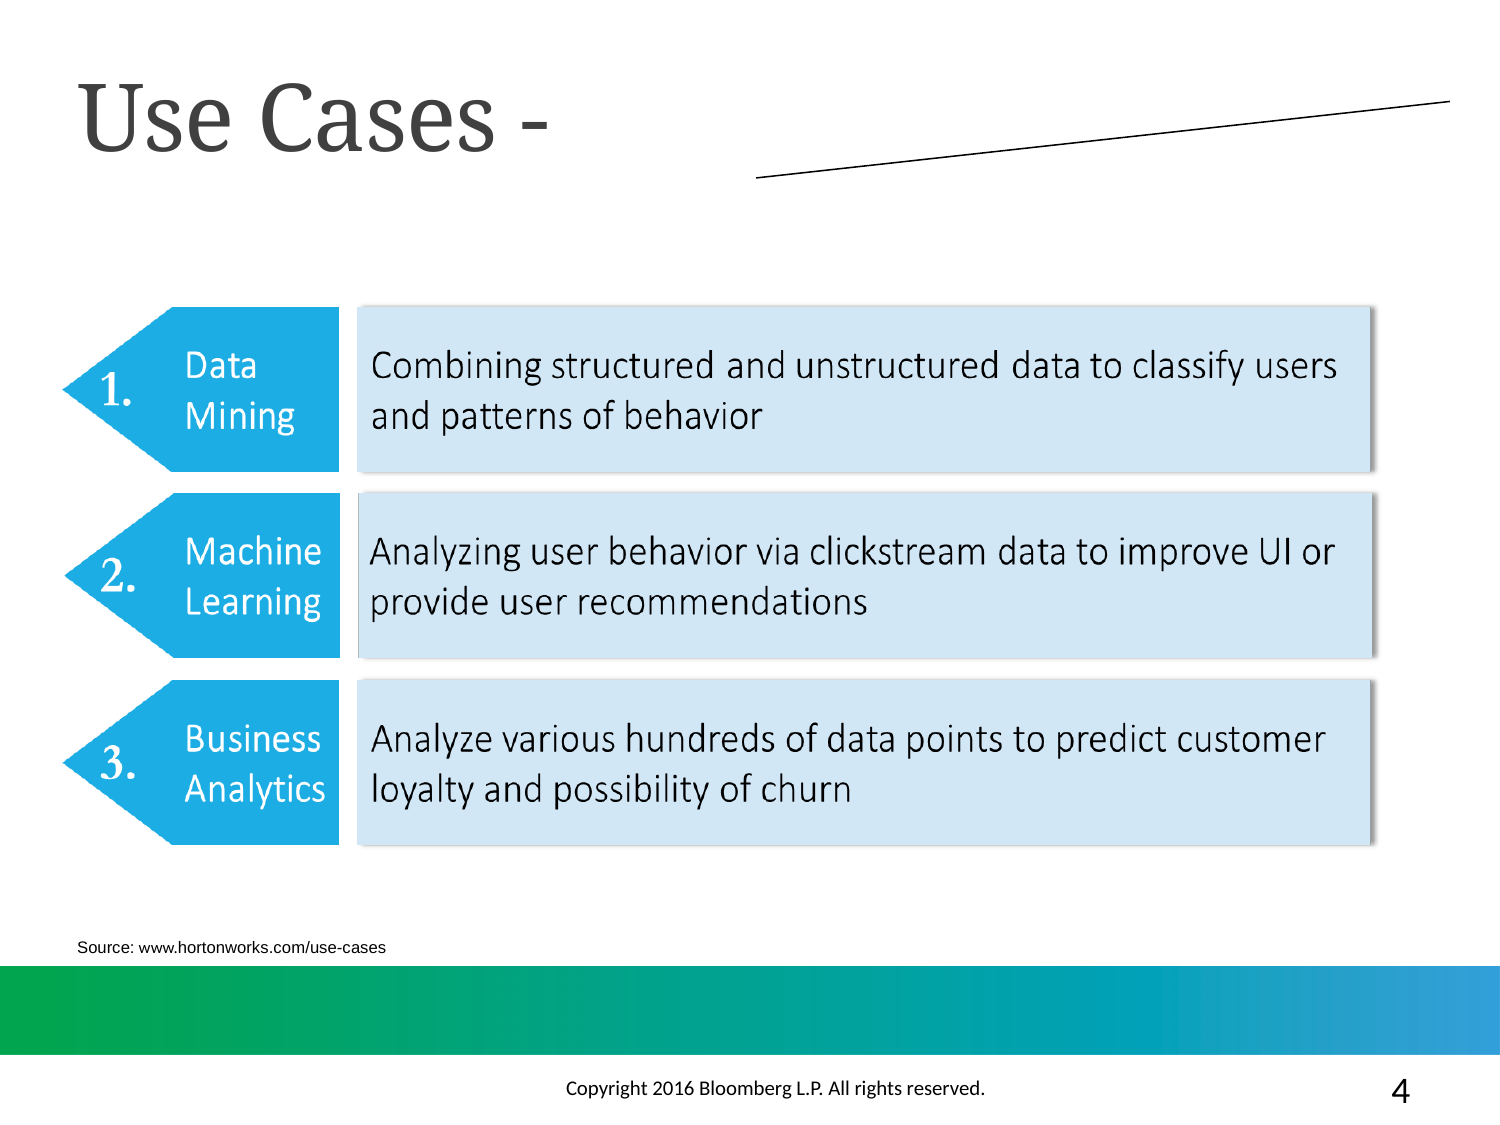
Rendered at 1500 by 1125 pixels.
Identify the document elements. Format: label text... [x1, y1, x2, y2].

text_box Use Cases - [62, 24, 1450, 177]
slide_number 4 [1074, 1058, 1425, 1119]
text_box Copyright 2016 Bloomberg L.P. All rights reserved. [551, 1067, 1094, 1107]
text_box Source: www.hortonworks.com/use-cases [62, 929, 925, 965]
picture [62, 299, 1413, 852]
